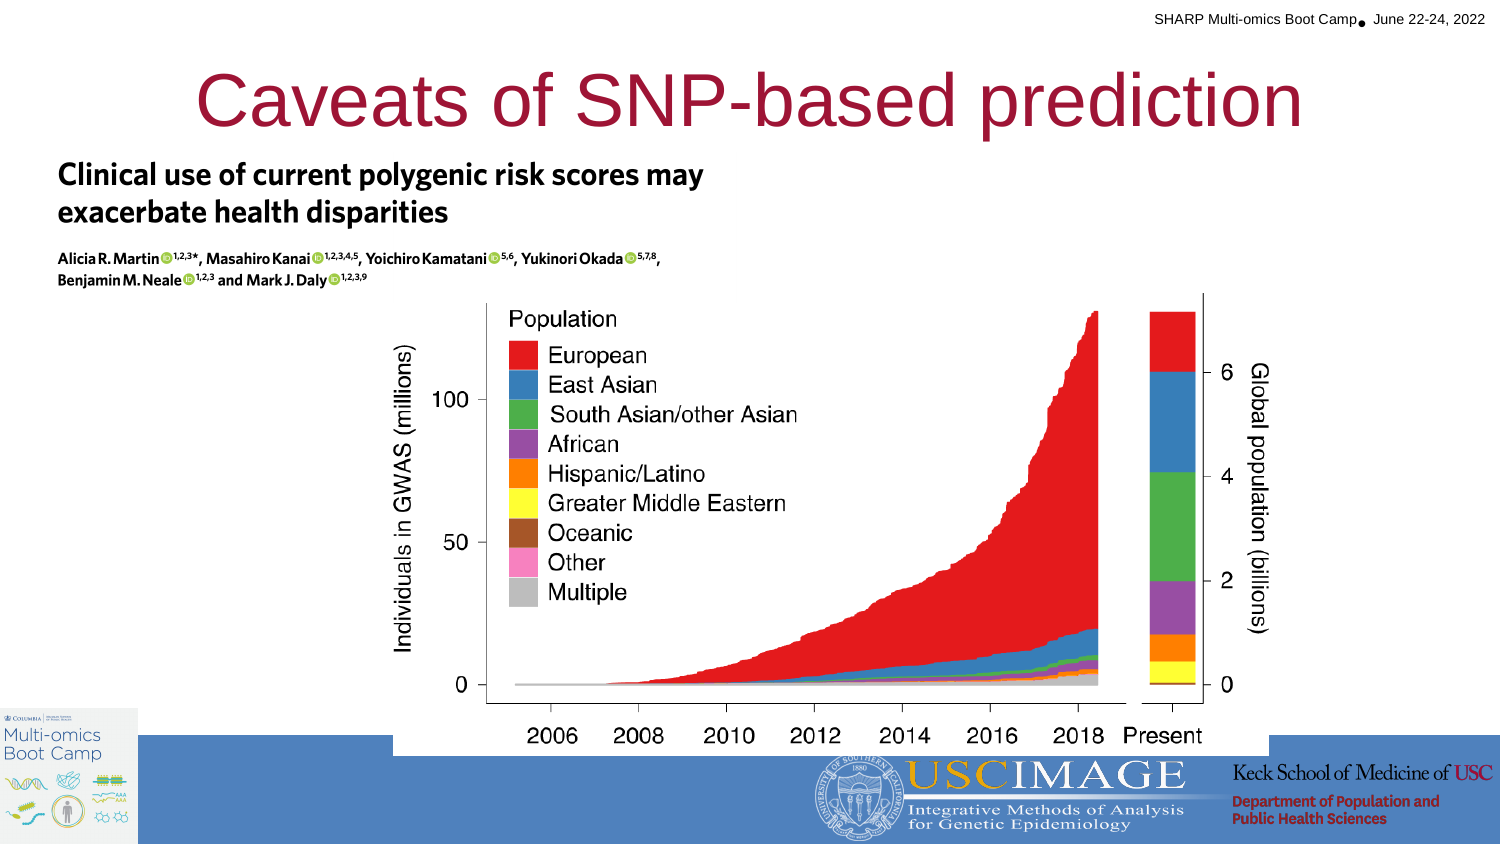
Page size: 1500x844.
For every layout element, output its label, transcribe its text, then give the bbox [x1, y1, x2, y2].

title Caveats of SNP-based prediction [75, 26, 1425, 168]
picture [0, 708, 138, 844]
picture [49, 152, 1500, 844]
